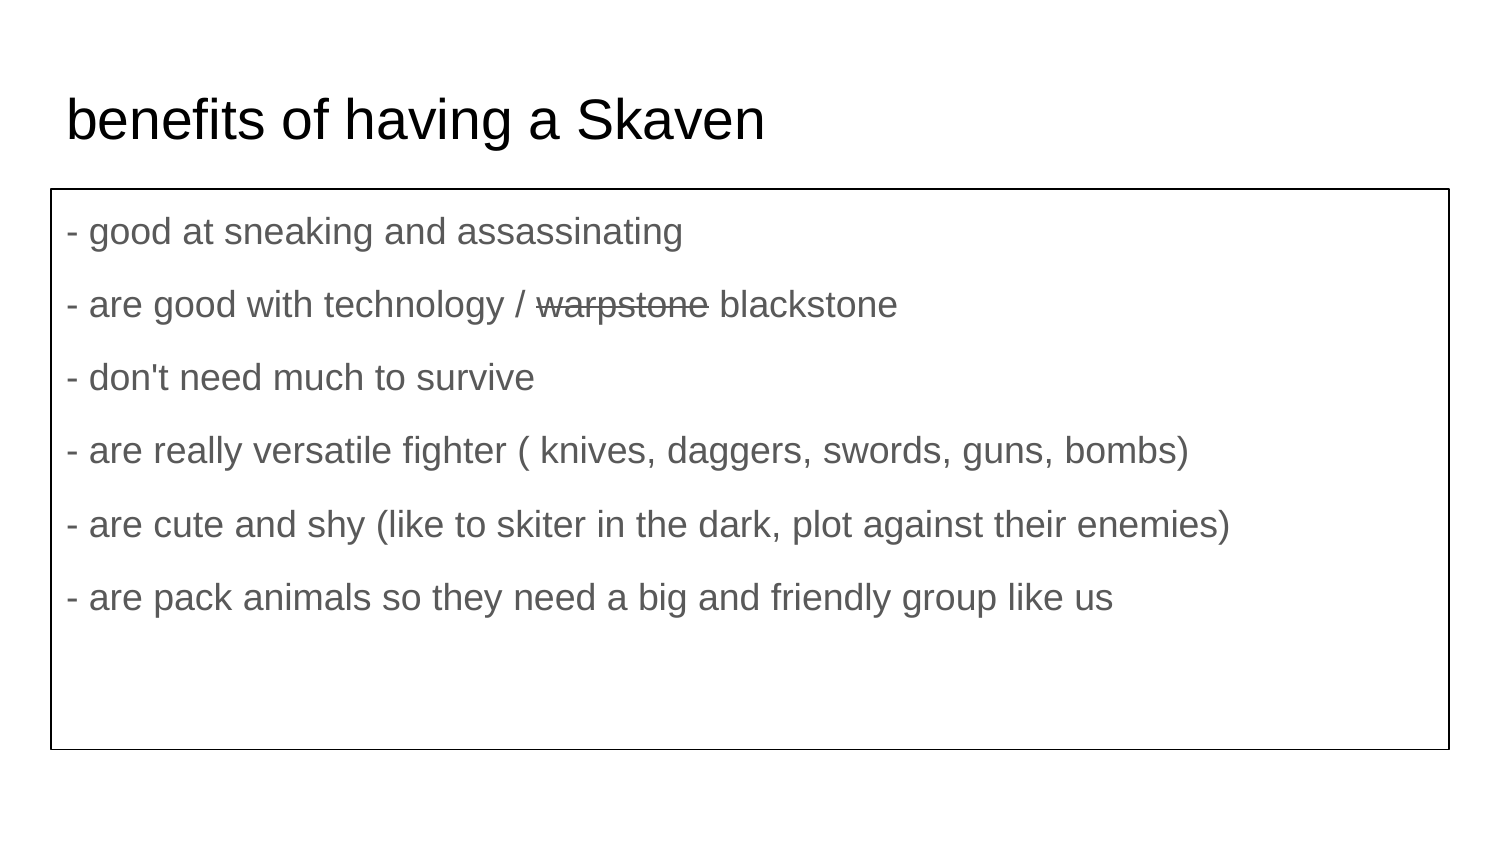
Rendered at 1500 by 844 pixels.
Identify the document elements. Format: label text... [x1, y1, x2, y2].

list - good at sneaking and assassinating - are good with technology / warpstone blackstone - don't need much to survive - are really versatile fighter ( knives, daggers, swords, guns, bombs) - are cute and shy (like to skiter in the dark, plot against their enemies) - are pack animals so they need a big and friendly group like us [51, 189, 1449, 750]
title benefits of having a Skaven [51, 72, 1449, 167]
